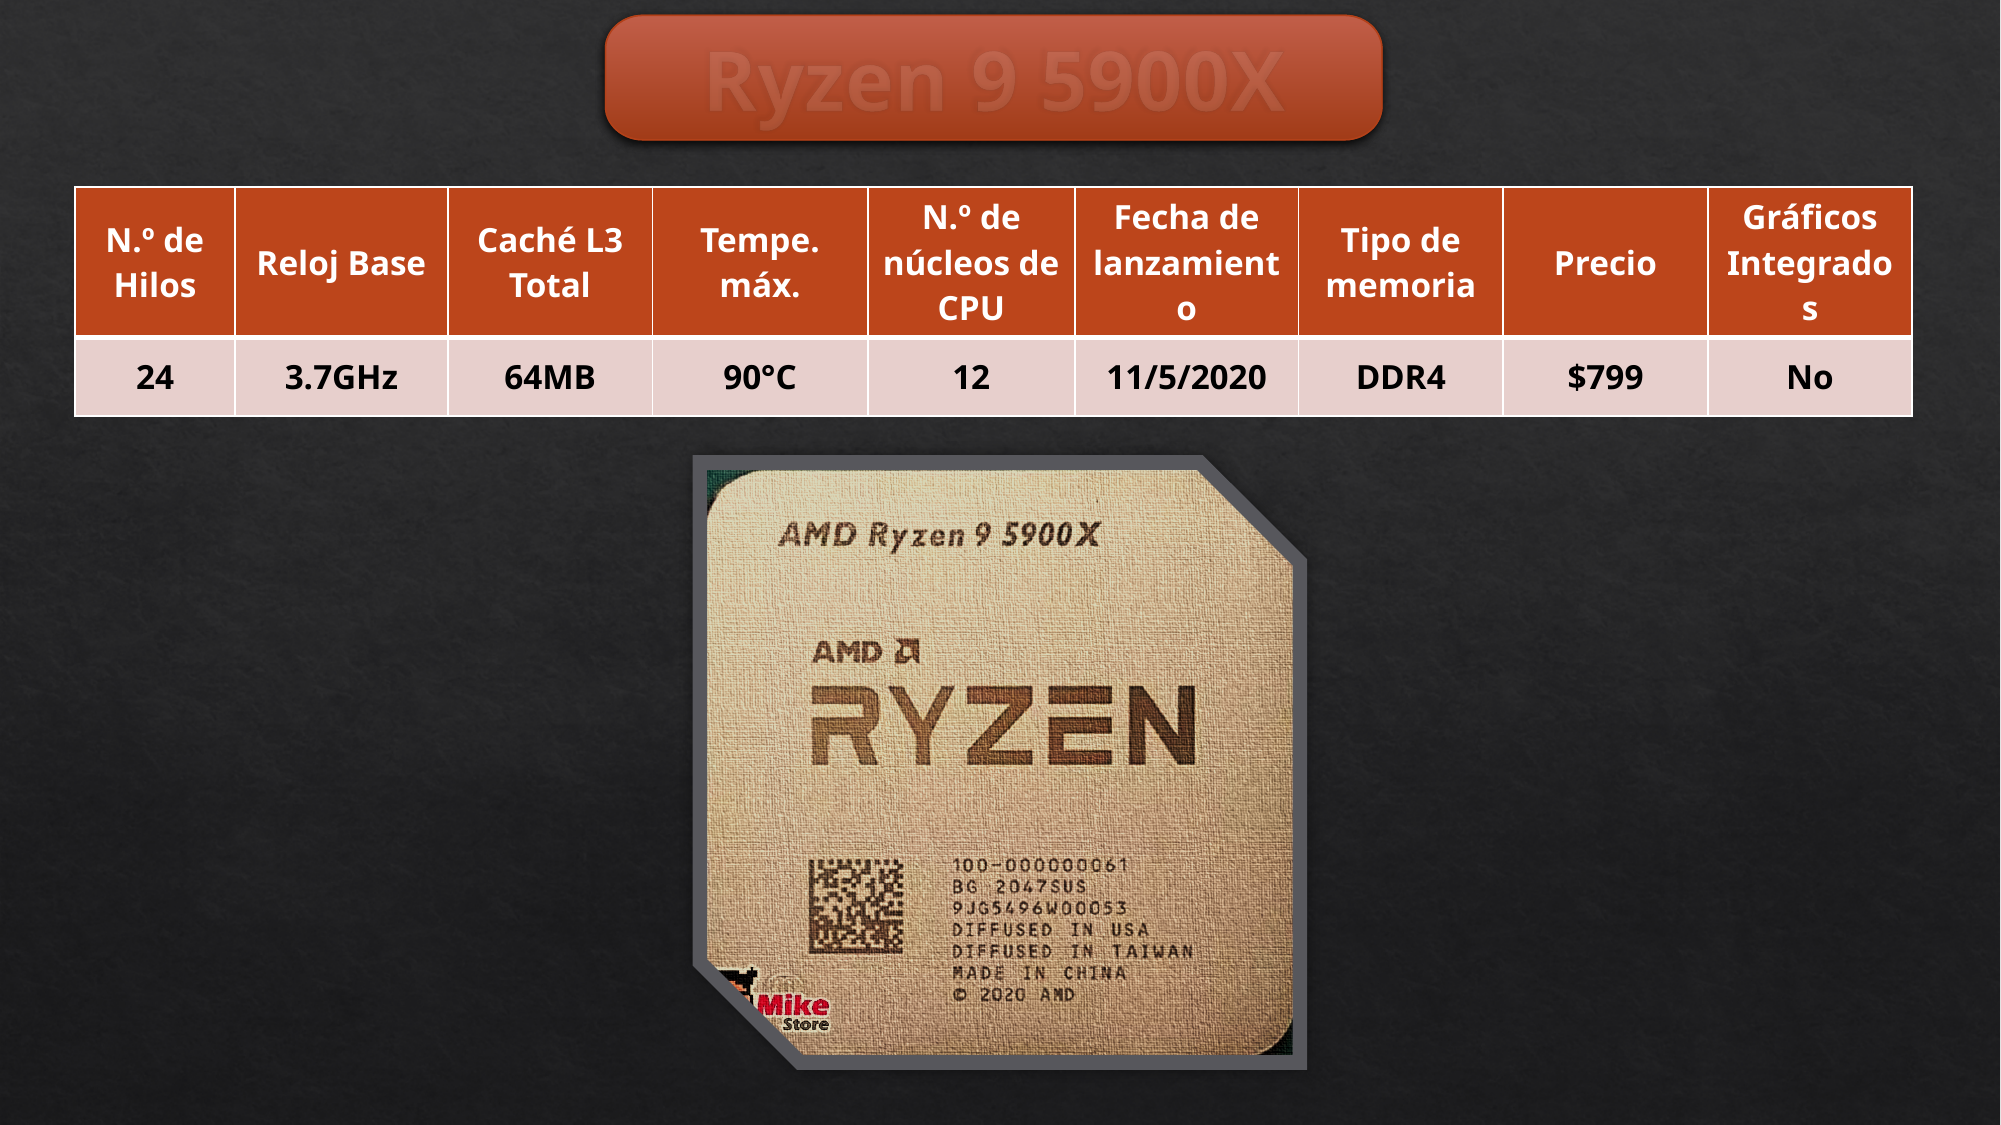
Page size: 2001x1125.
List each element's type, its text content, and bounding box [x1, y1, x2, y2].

table_header Reloj Base [236, 188, 447, 335]
table_cell 12 [869, 340, 1074, 415]
table_cell 90°C [653, 340, 867, 415]
table_cell DDR4 [1299, 340, 1502, 415]
table_header N.º de Hilos [76, 188, 234, 335]
table_header Fecha de lanzamiento [1076, 188, 1298, 335]
table_header N.º de núcleos de CPU [869, 188, 1074, 335]
table_header Caché L3 Total [449, 188, 652, 335]
picture [699, 462, 1301, 1063]
table_cell $799 [1504, 340, 1707, 415]
table_cell No [1709, 340, 1911, 415]
table_header Gráficos Integrados [1709, 188, 1911, 335]
table_header Tempe. máx. [653, 188, 867, 335]
table_cell 11/5/2020 [1076, 340, 1298, 415]
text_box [604, 14, 1383, 141]
title Ryzen 9 5900X [568, 0, 1419, 157]
table_header Precio [1504, 188, 1707, 335]
table_cell 3.7GHz [236, 340, 447, 415]
table_cell 24 [76, 340, 234, 415]
table_header Tipo de memoria [1299, 188, 1502, 335]
table_cell 64MB [449, 340, 652, 415]
